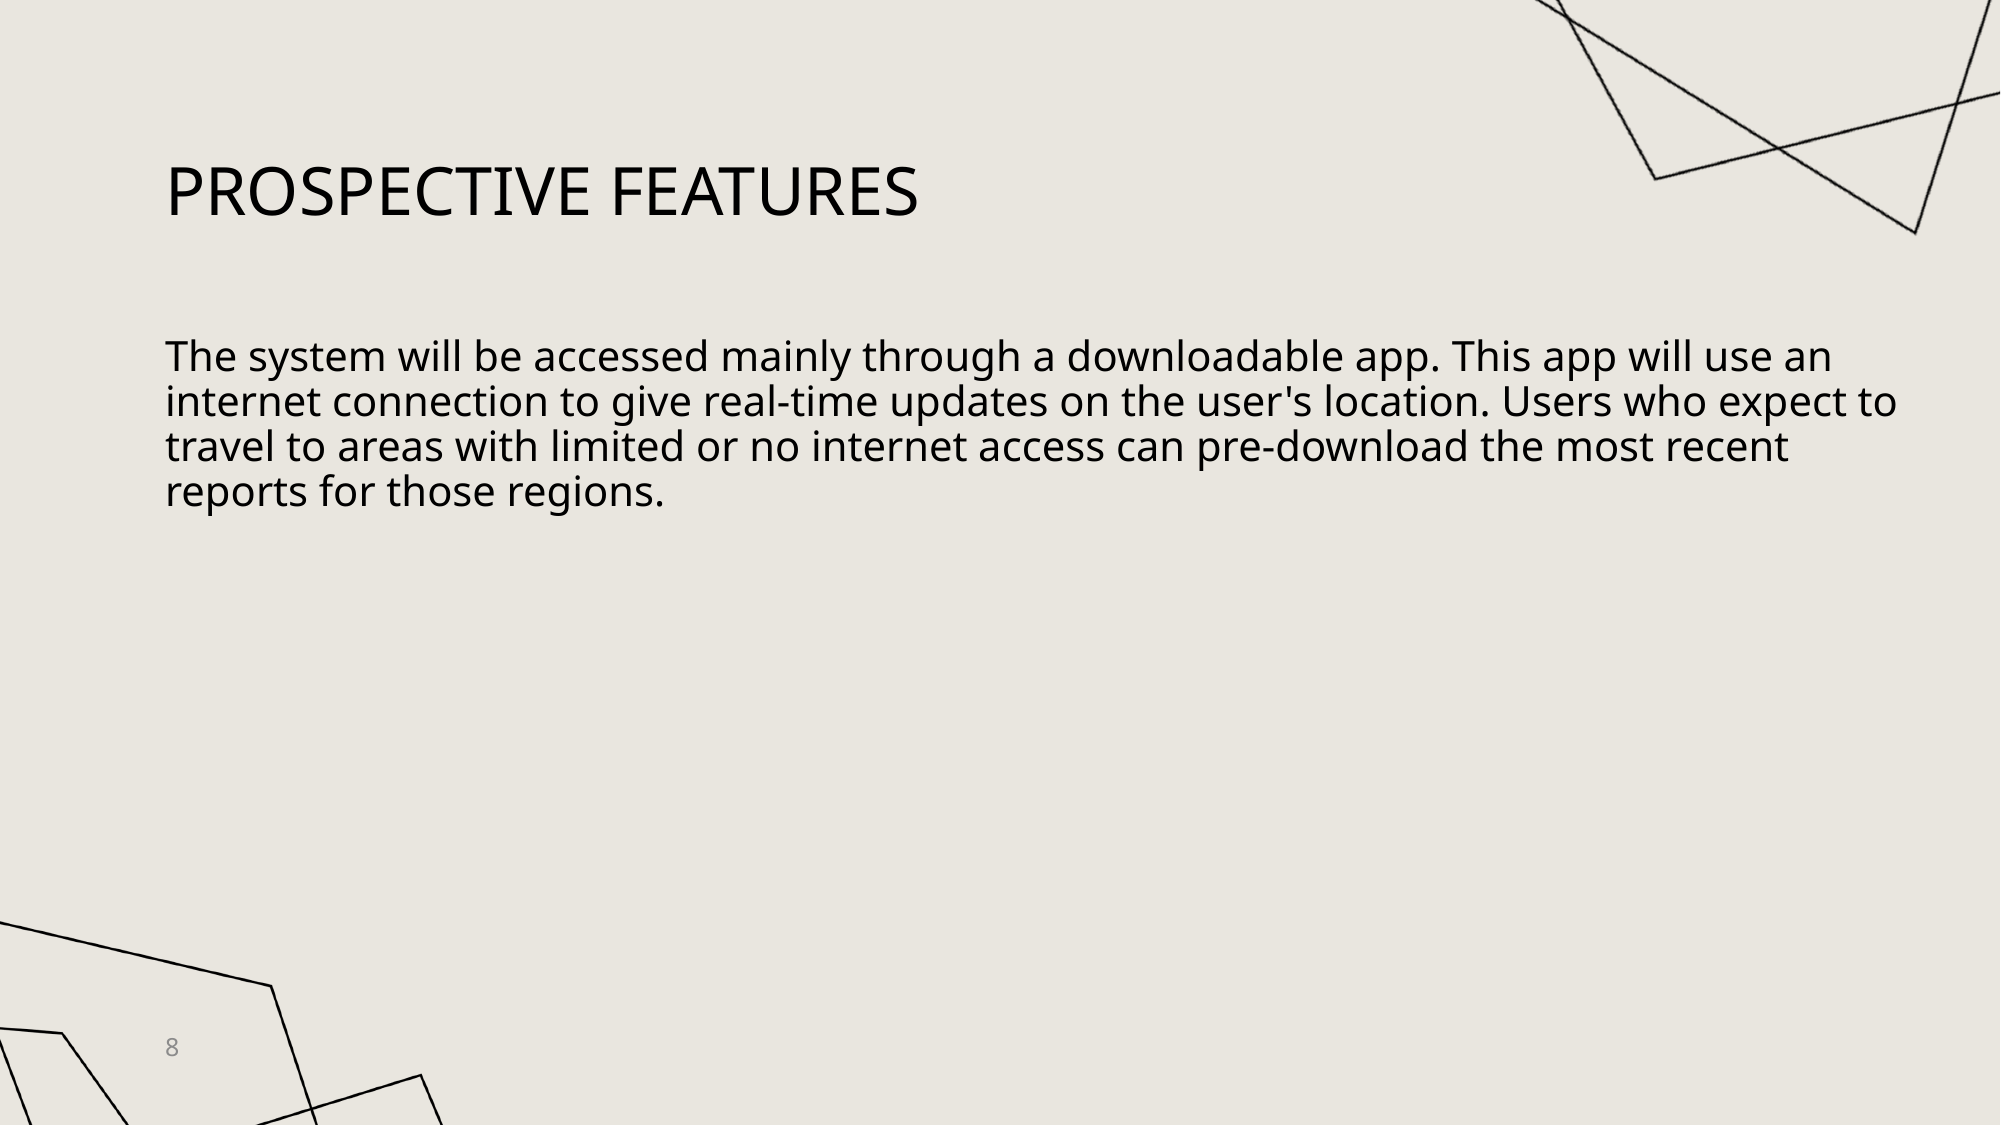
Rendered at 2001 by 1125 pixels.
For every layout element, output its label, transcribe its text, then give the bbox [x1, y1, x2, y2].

picture [0, 900, 541, 1125]
picture [1509, 0, 2001, 249]
slide_number 8 [150, 1024, 254, 1074]
list The system will be accessed mainly through a downloadable app. This app will use an internet connection to give real-time updates on the user's location. Users who expect to travel to areas with limited or no internet access can pre-download the most recent reports for those regions. [150, 328, 1952, 947]
title PROSPECTIVE FEATURES [150, 59, 1850, 328]
